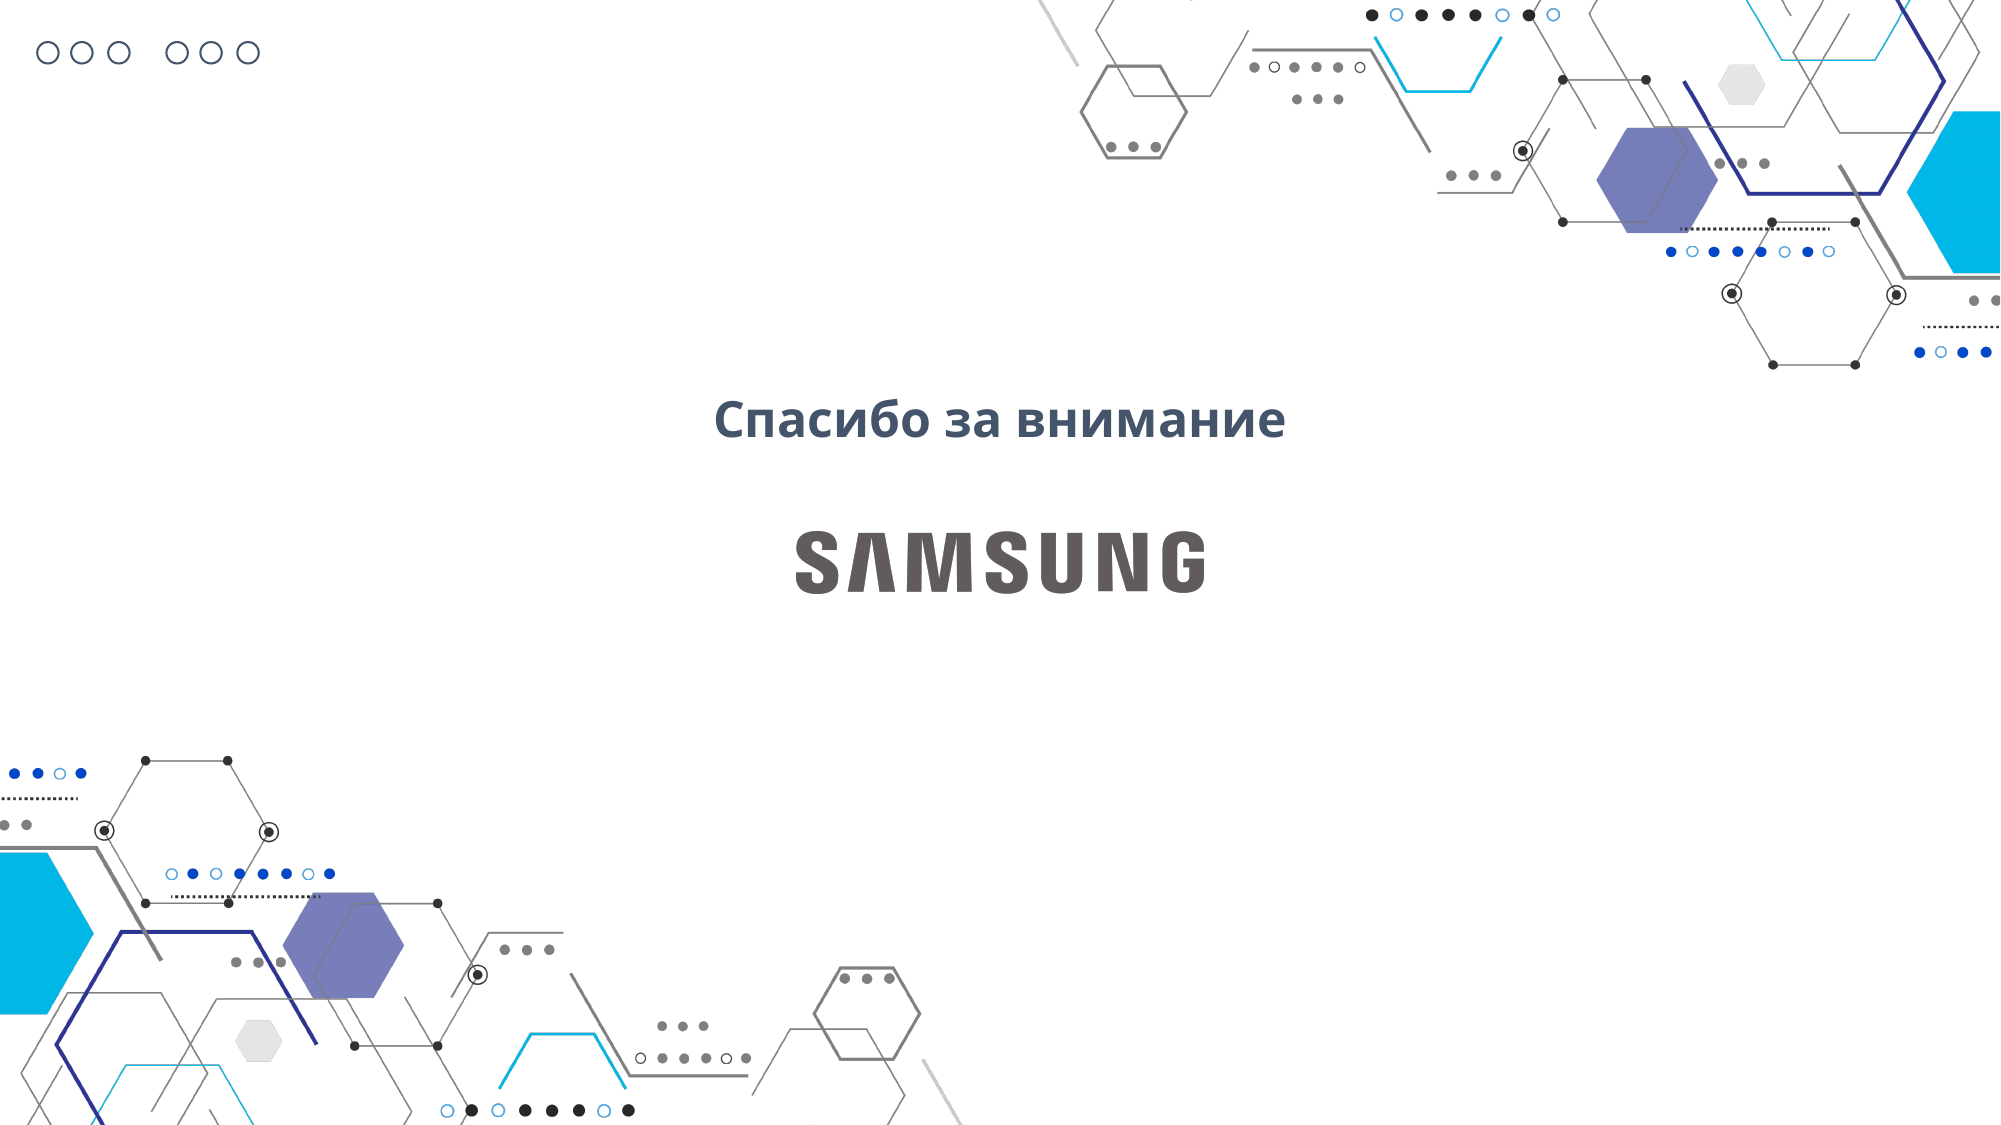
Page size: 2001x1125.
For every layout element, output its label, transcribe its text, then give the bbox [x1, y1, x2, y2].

picture [938, 0, 2001, 407]
picture [0, 718, 1064, 1125]
picture [796, 531, 1204, 594]
text_box Спасибо за внимание [506, 392, 1494, 506]
